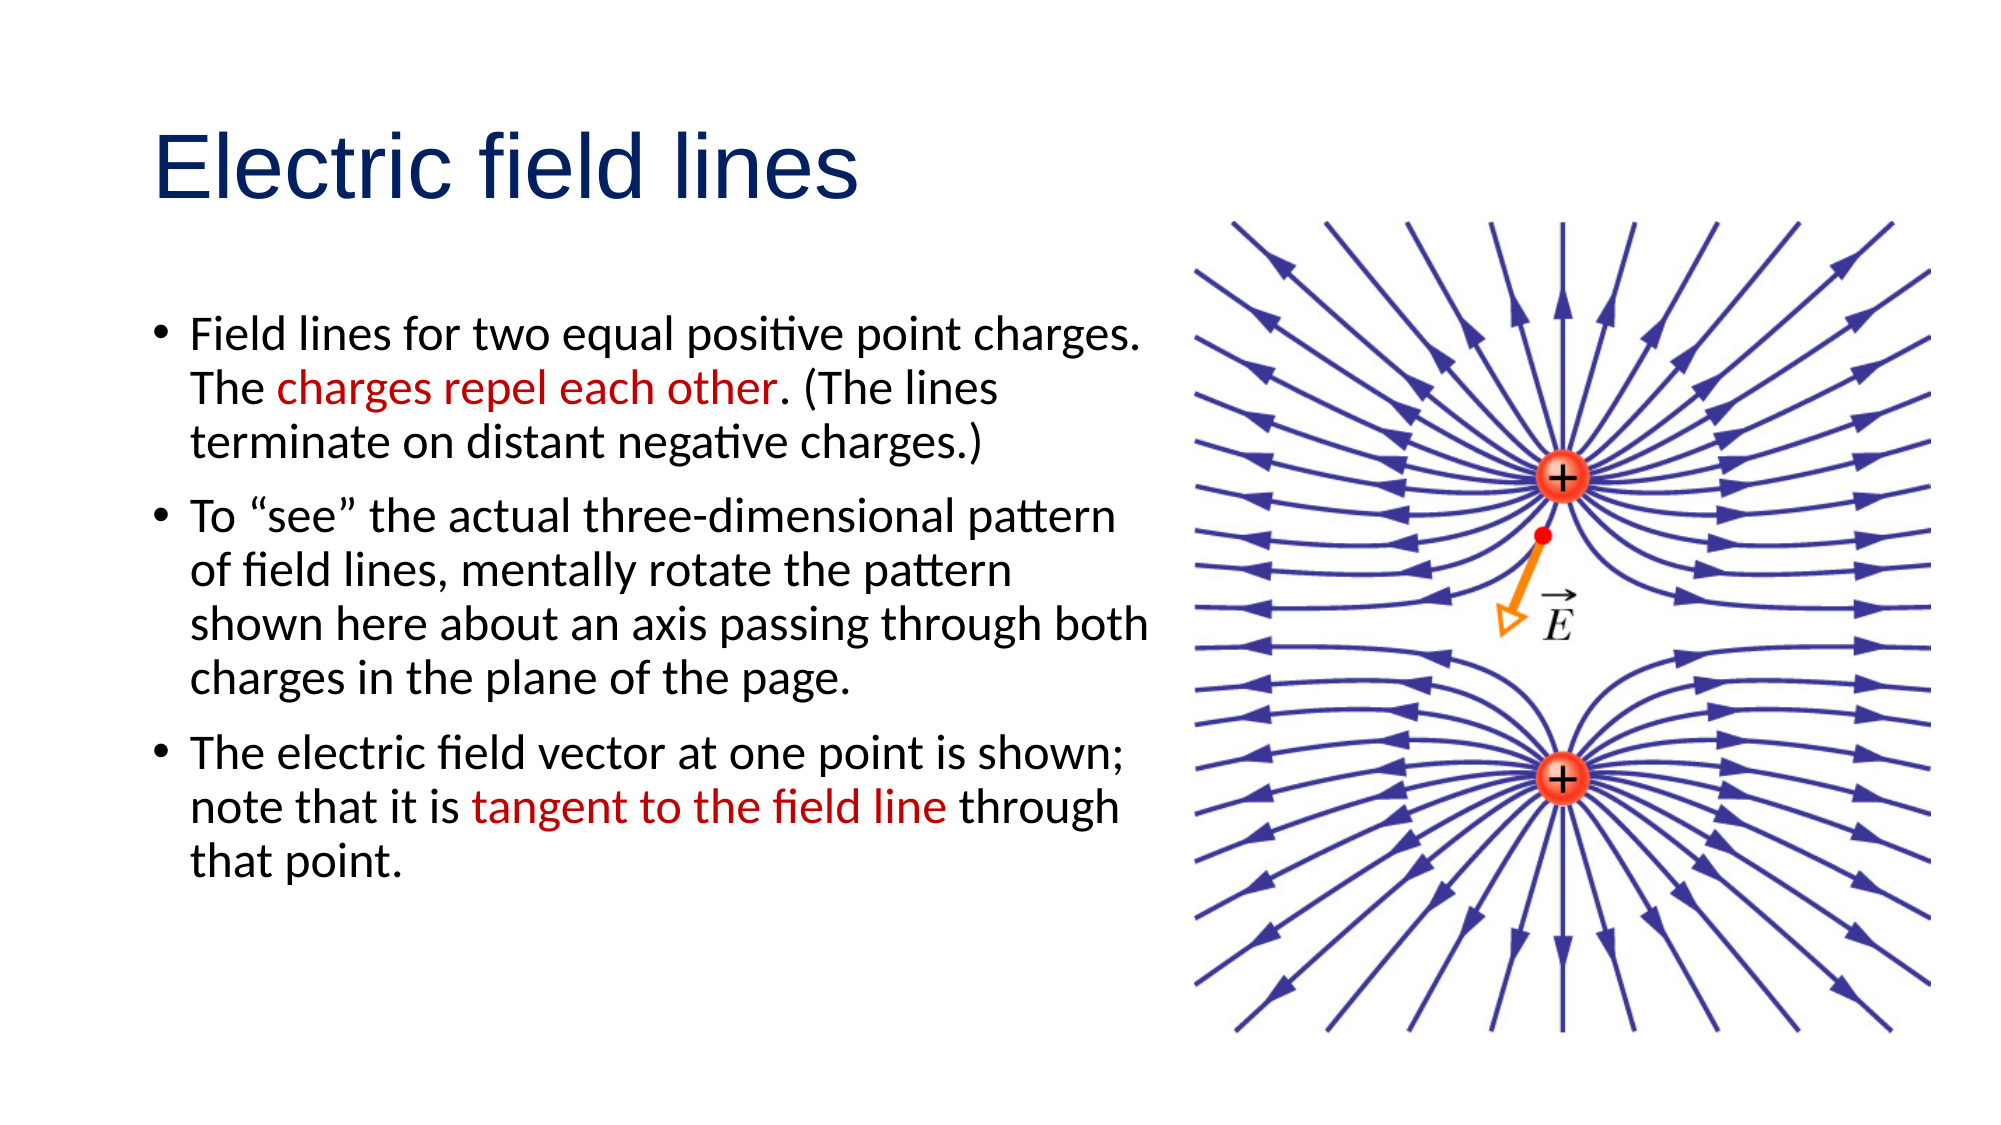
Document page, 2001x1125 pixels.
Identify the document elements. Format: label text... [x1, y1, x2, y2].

picture [1194, 221, 1931, 1034]
title Electric field lines [137, 59, 1863, 278]
list Field lines for two equal positive point charges. The charges repel each other. (The lines terminate on distant negative charges.) To “see” the actual three-dimensional pattern of field lines, mentally rotate the pattern shown here about an axis passing through both charges in the plane of the page. The electric field vector at one point is shown; note that it is tangent to the field line through that point. [137, 299, 1173, 992]
